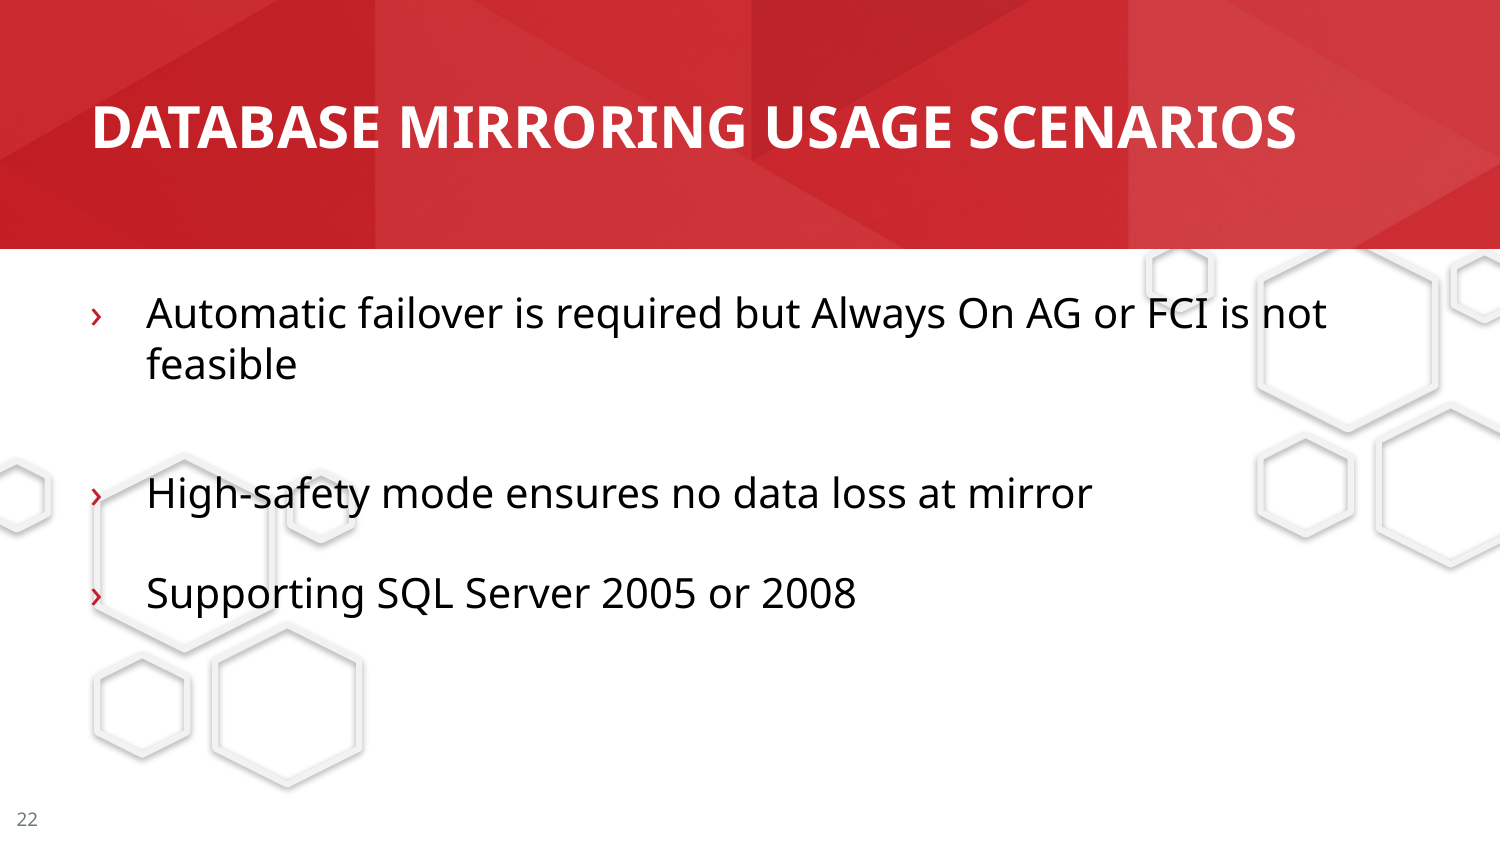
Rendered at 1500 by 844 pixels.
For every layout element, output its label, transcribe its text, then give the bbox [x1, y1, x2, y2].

title Database mirroring usage scenarios [75, 38, 1425, 212]
slide_number 22 [1, 798, 101, 844]
list Automatic failover is required but Always On AG or FCI is not feasible High-safety mode ensures no data loss at mirror Supporting SQL Server 2005 or 2008 [75, 279, 1469, 800]
picture [0, 0, 1500, 249]
